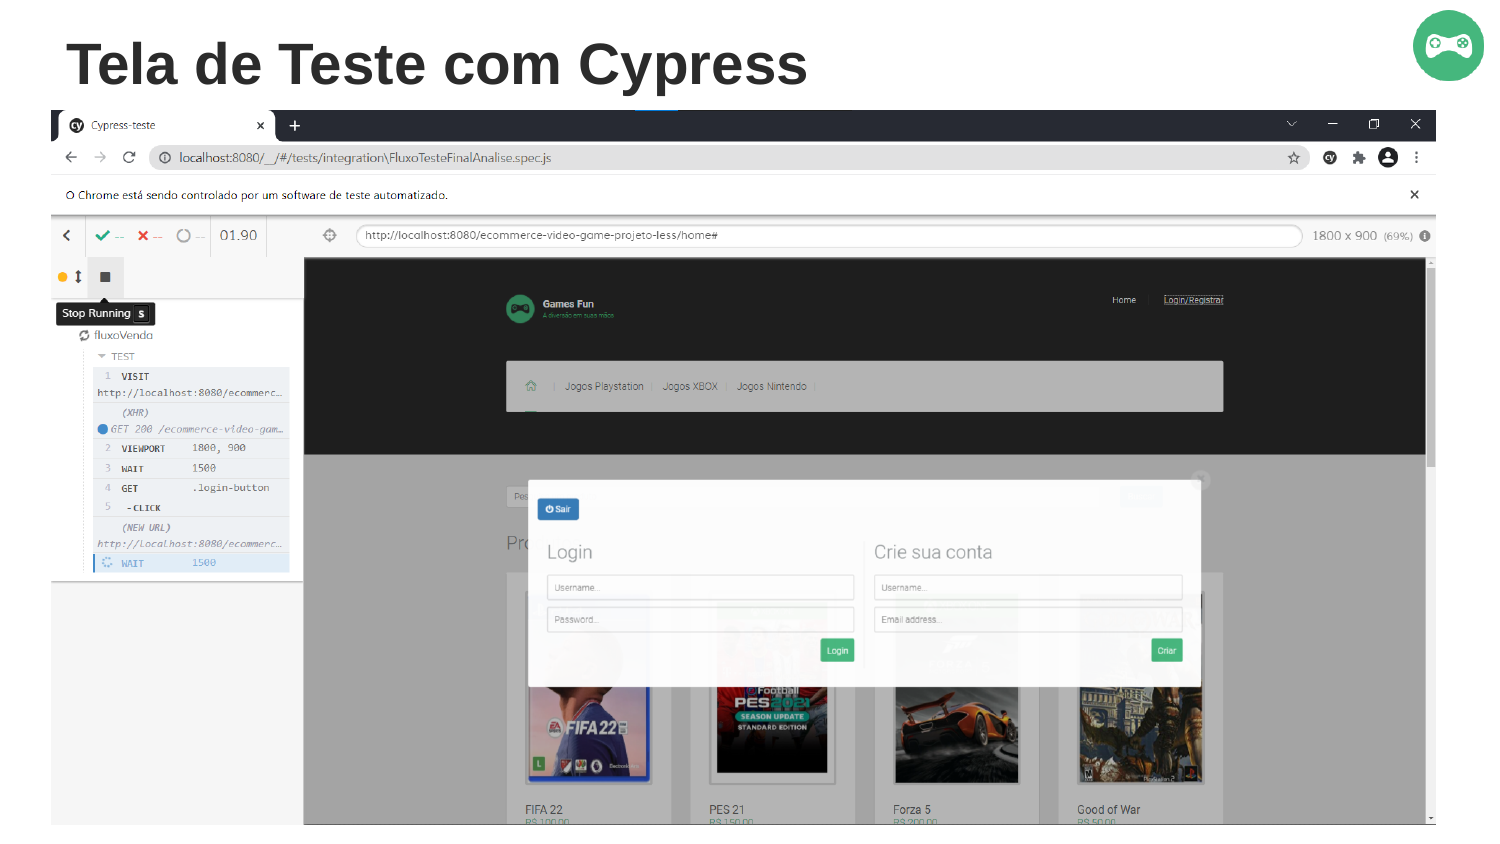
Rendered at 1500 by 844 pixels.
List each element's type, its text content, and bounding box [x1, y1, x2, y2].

title Tela de Teste com Cypress [51, 10, 1449, 111]
picture [1413, 10, 1485, 81]
picture [50, 110, 1436, 825]
